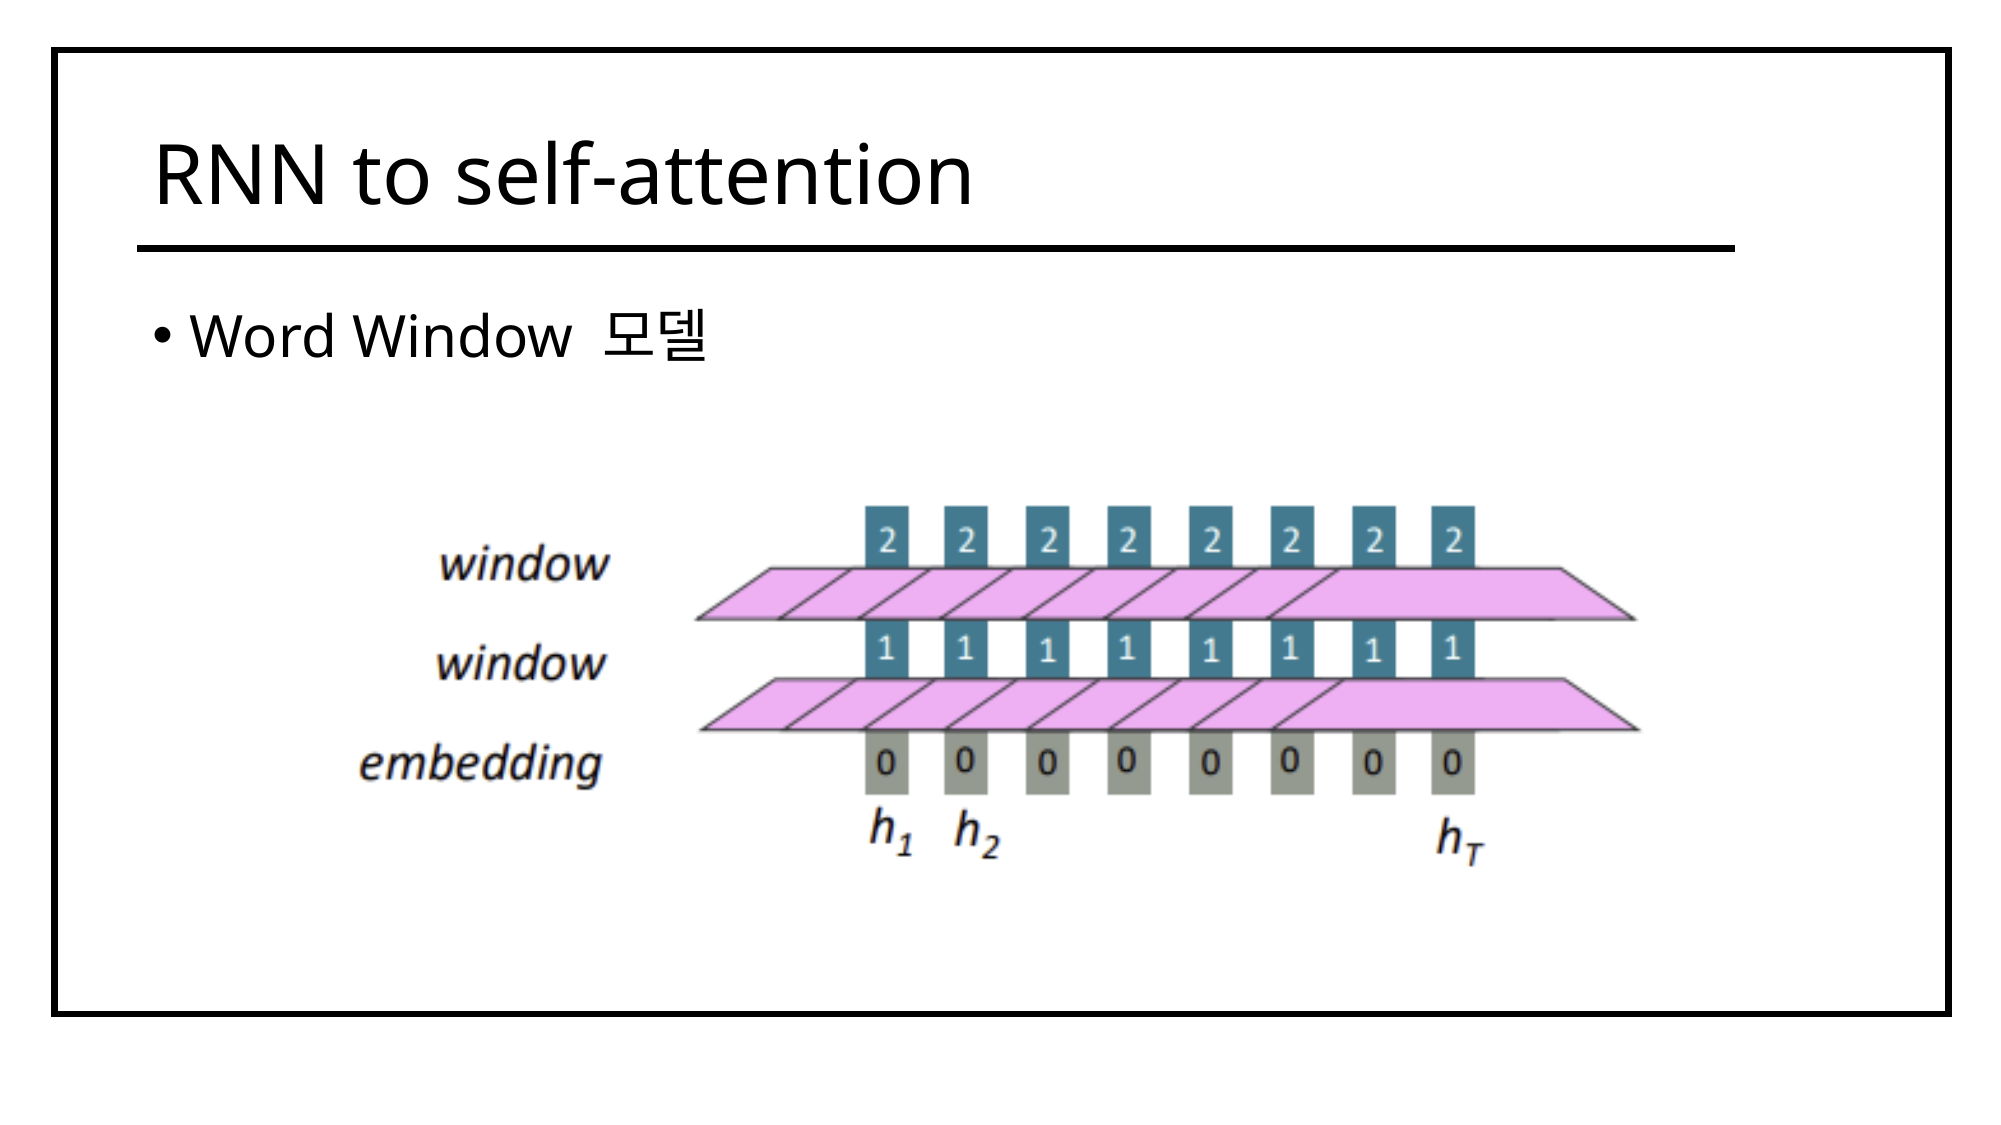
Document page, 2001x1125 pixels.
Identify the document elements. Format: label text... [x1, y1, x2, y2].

list Word Window 모델 [137, 299, 1863, 1014]
title RNN to self-attention [137, 68, 1863, 287]
picture [305, 397, 1695, 913]
